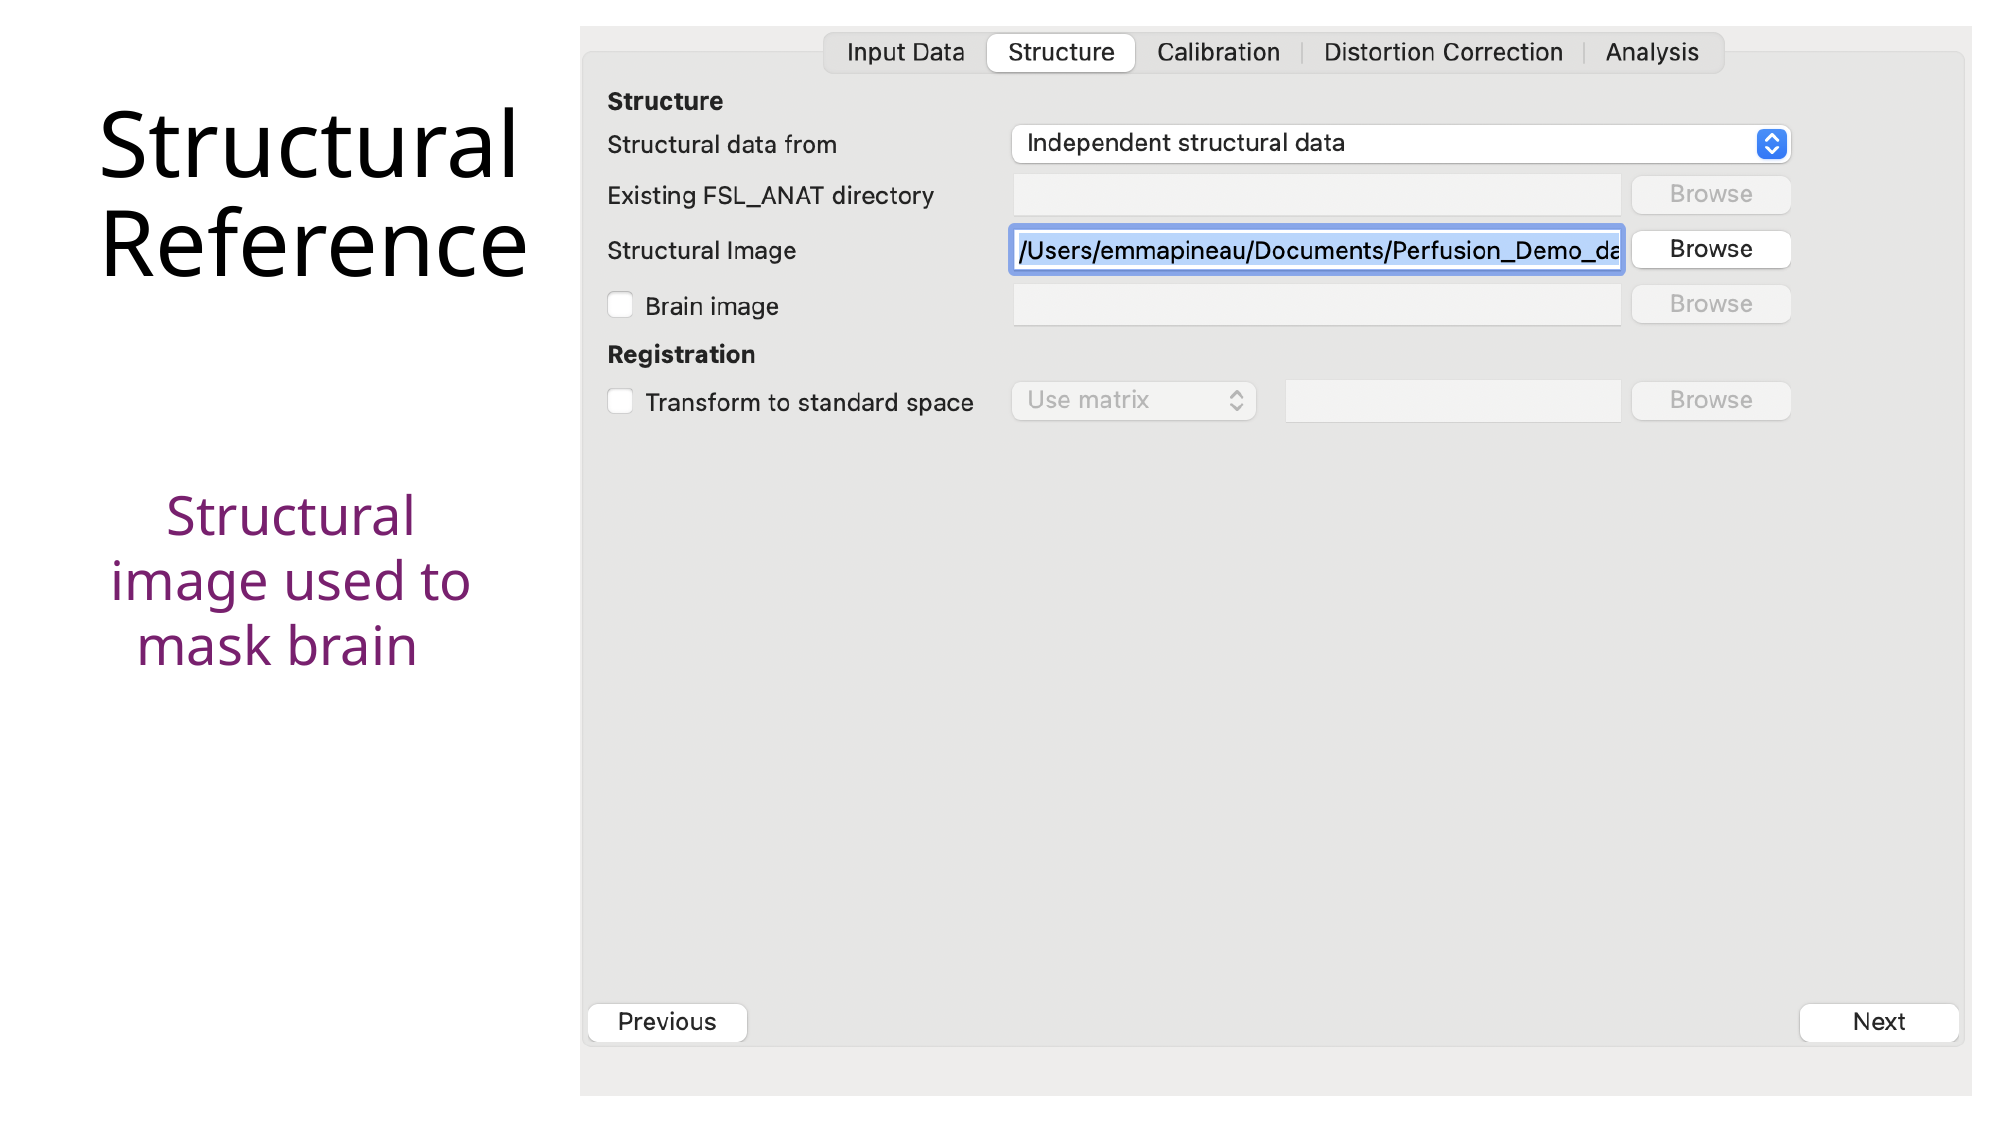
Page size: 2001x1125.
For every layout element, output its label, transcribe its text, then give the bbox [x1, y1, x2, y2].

text_box Structural image used to mask brain [83, 474, 500, 684]
title Structural Reference [83, 88, 580, 306]
slide_number 39 [1412, 1096, 1863, 1103]
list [580, 25, 1972, 1096]
